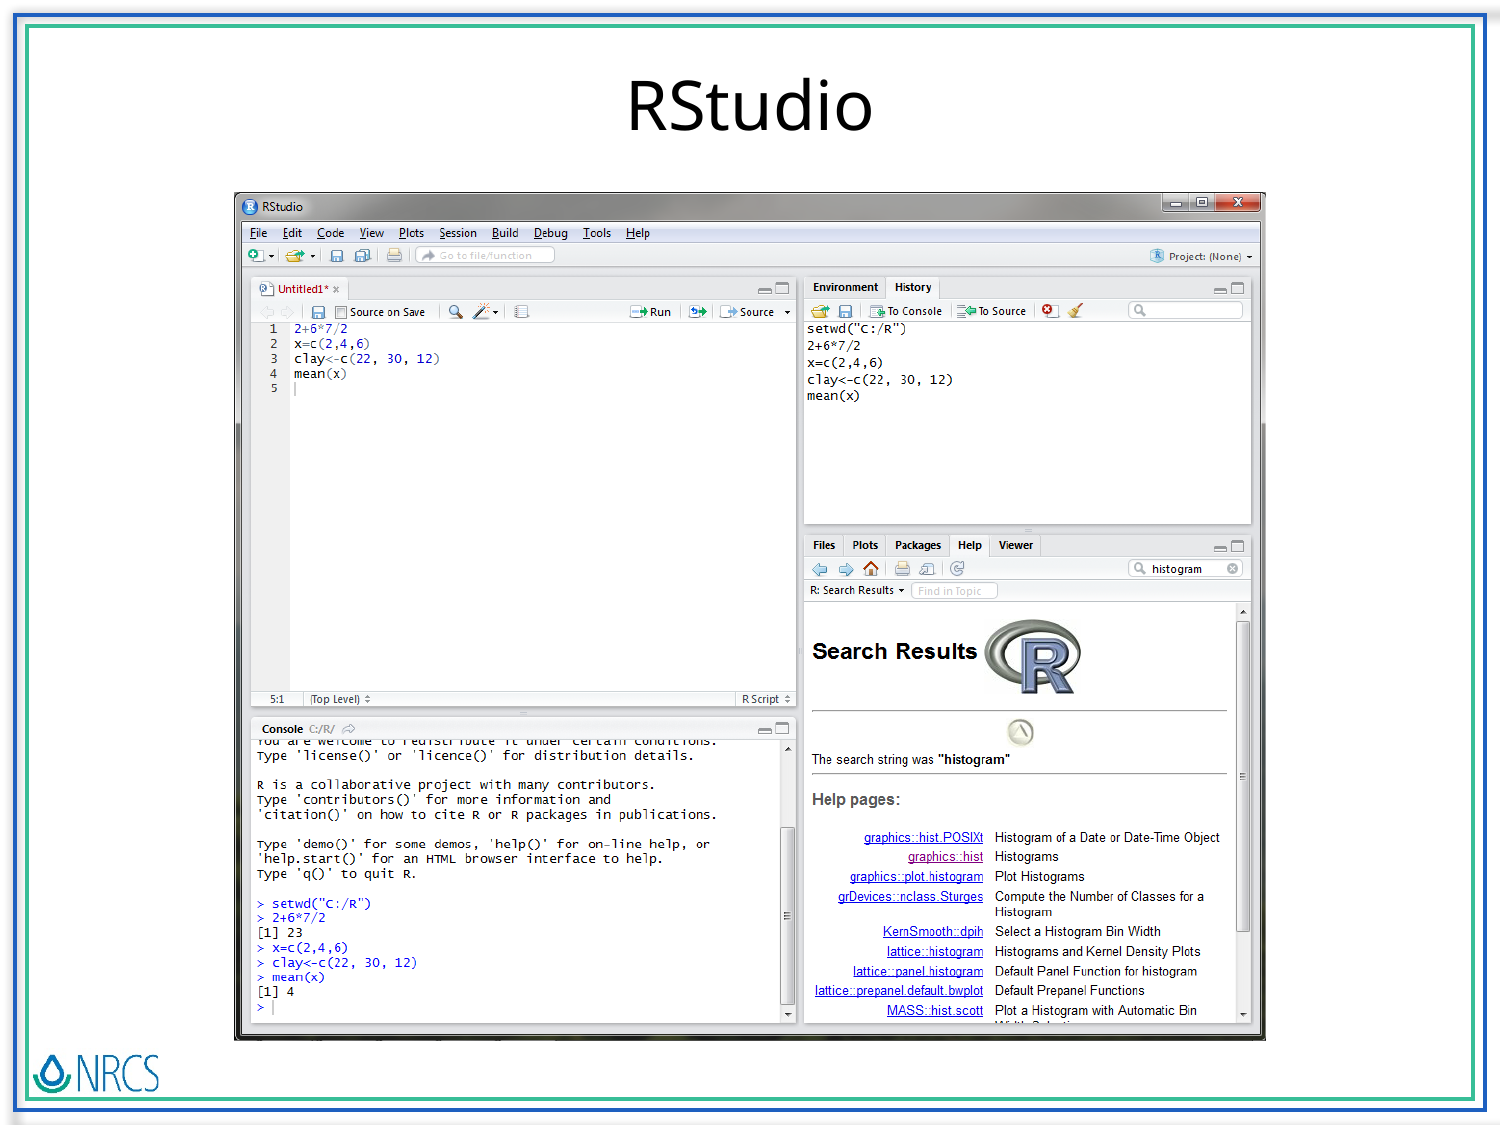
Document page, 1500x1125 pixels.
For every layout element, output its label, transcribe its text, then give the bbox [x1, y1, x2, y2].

title RStudio [103, 0, 1397, 218]
picture [33, 1048, 159, 1094]
picture [234, 192, 1266, 1041]
